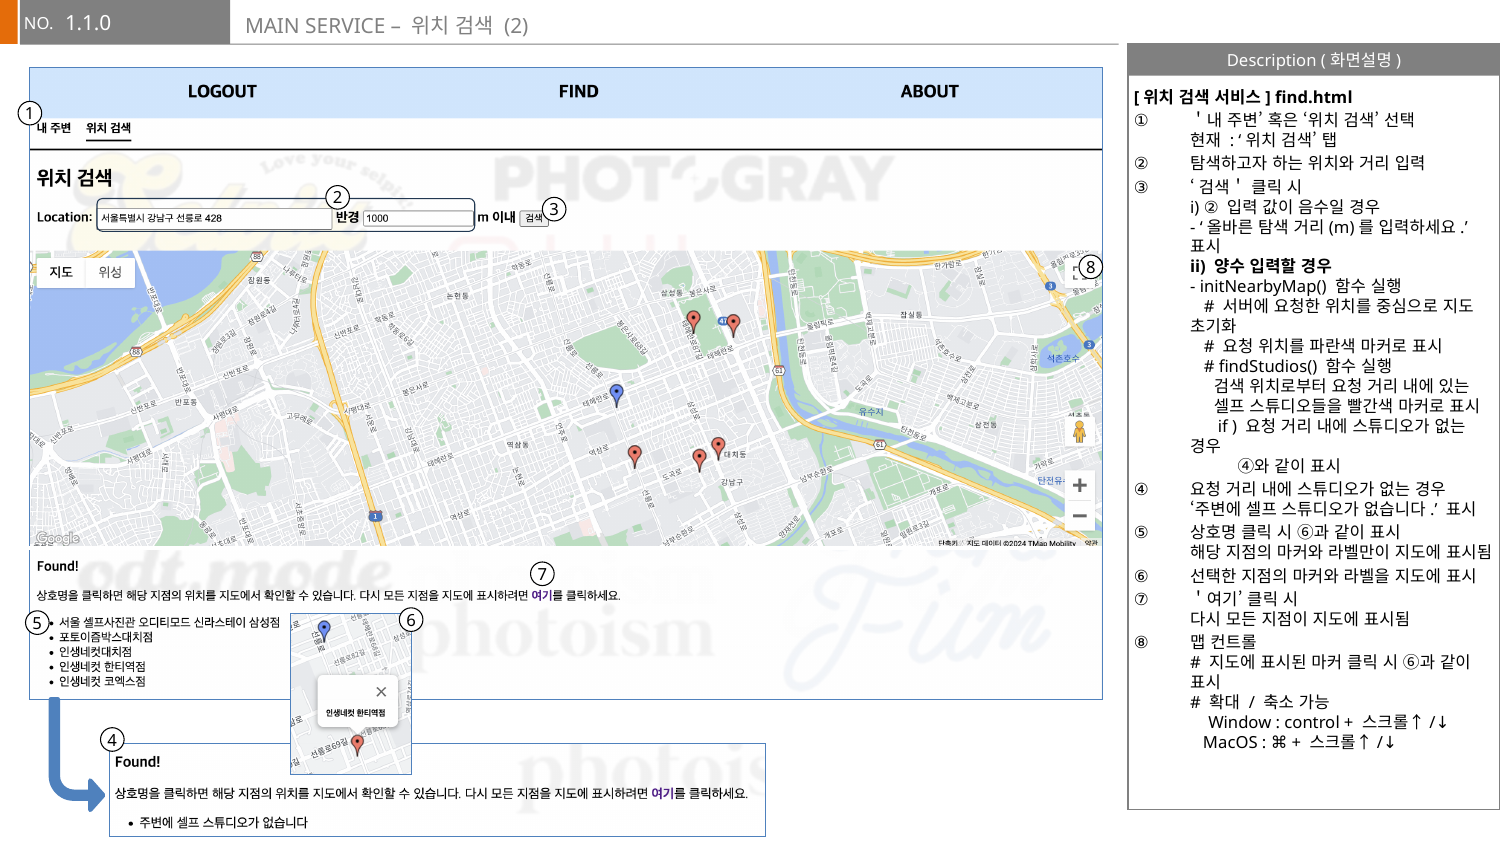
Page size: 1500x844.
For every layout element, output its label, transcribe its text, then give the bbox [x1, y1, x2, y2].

text_box 4 [98, 725, 127, 751]
title MAIN SERVICE – 위치 검색 (2) [230, 4, 1117, 53]
list [위치 검색 서비스] find.html ＇내 주변’ 혹은 ‘위치 검색’ 선택 현재 : ‘위치 검색’ 탭 탐색하고자 하는 위치와 거리 입력 ‘검색＇ 클릭 시 i) ② 입력 값이 음수일 경우 - ‘올바른 탐색 거리(m)를 입력하세요.’ 표시 ii) 양수 입력할 경우 - initNearbyMap() 함수 실행 # 서버에 요청한 위치를 중심으로 지도 초기화 # 요청 위치를 파란색 마커로 표시 # findStudios() 함수 실행 검색 위치로부터 요청 거리 내에 있는 셀프 스튜디오들을 빨간색 마커로 표시 if ) 요청 거리 내에 스튜디오가 없는 경우 ④와 같이 표시 요청 거리 내에 스튜디오가 없는 경우 ‘주변에 셀프 스튜디오가 없습니다.’ 표시 상호명 클릭 시 ⑥과 같이 표시 해당 지점의 마커와 라벨만이 지도에 표시됨 선택한 지점의 마커와 라벨을 지도에 표시 ＇여기’ 클릭 시 다시 모든 지점이 지도에 표시됨 맵 컨트롤 # 지도에 표시된 마커 클릭 시 ⑥과 같이 표시 # 확대 / 축소 가능 Window : control + 스크롤↑/↓ MacOS : ⌘ + 스크롤↑/↓ [1128, 79, 1500, 812]
text_box 1 [15, 100, 24, 126]
text_box [48, 708, 104, 812]
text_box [29, 553, 1103, 700]
list 1.1.0 [64, 2, 231, 50]
picture [109, 613, 766, 838]
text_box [29, 67, 1103, 547]
